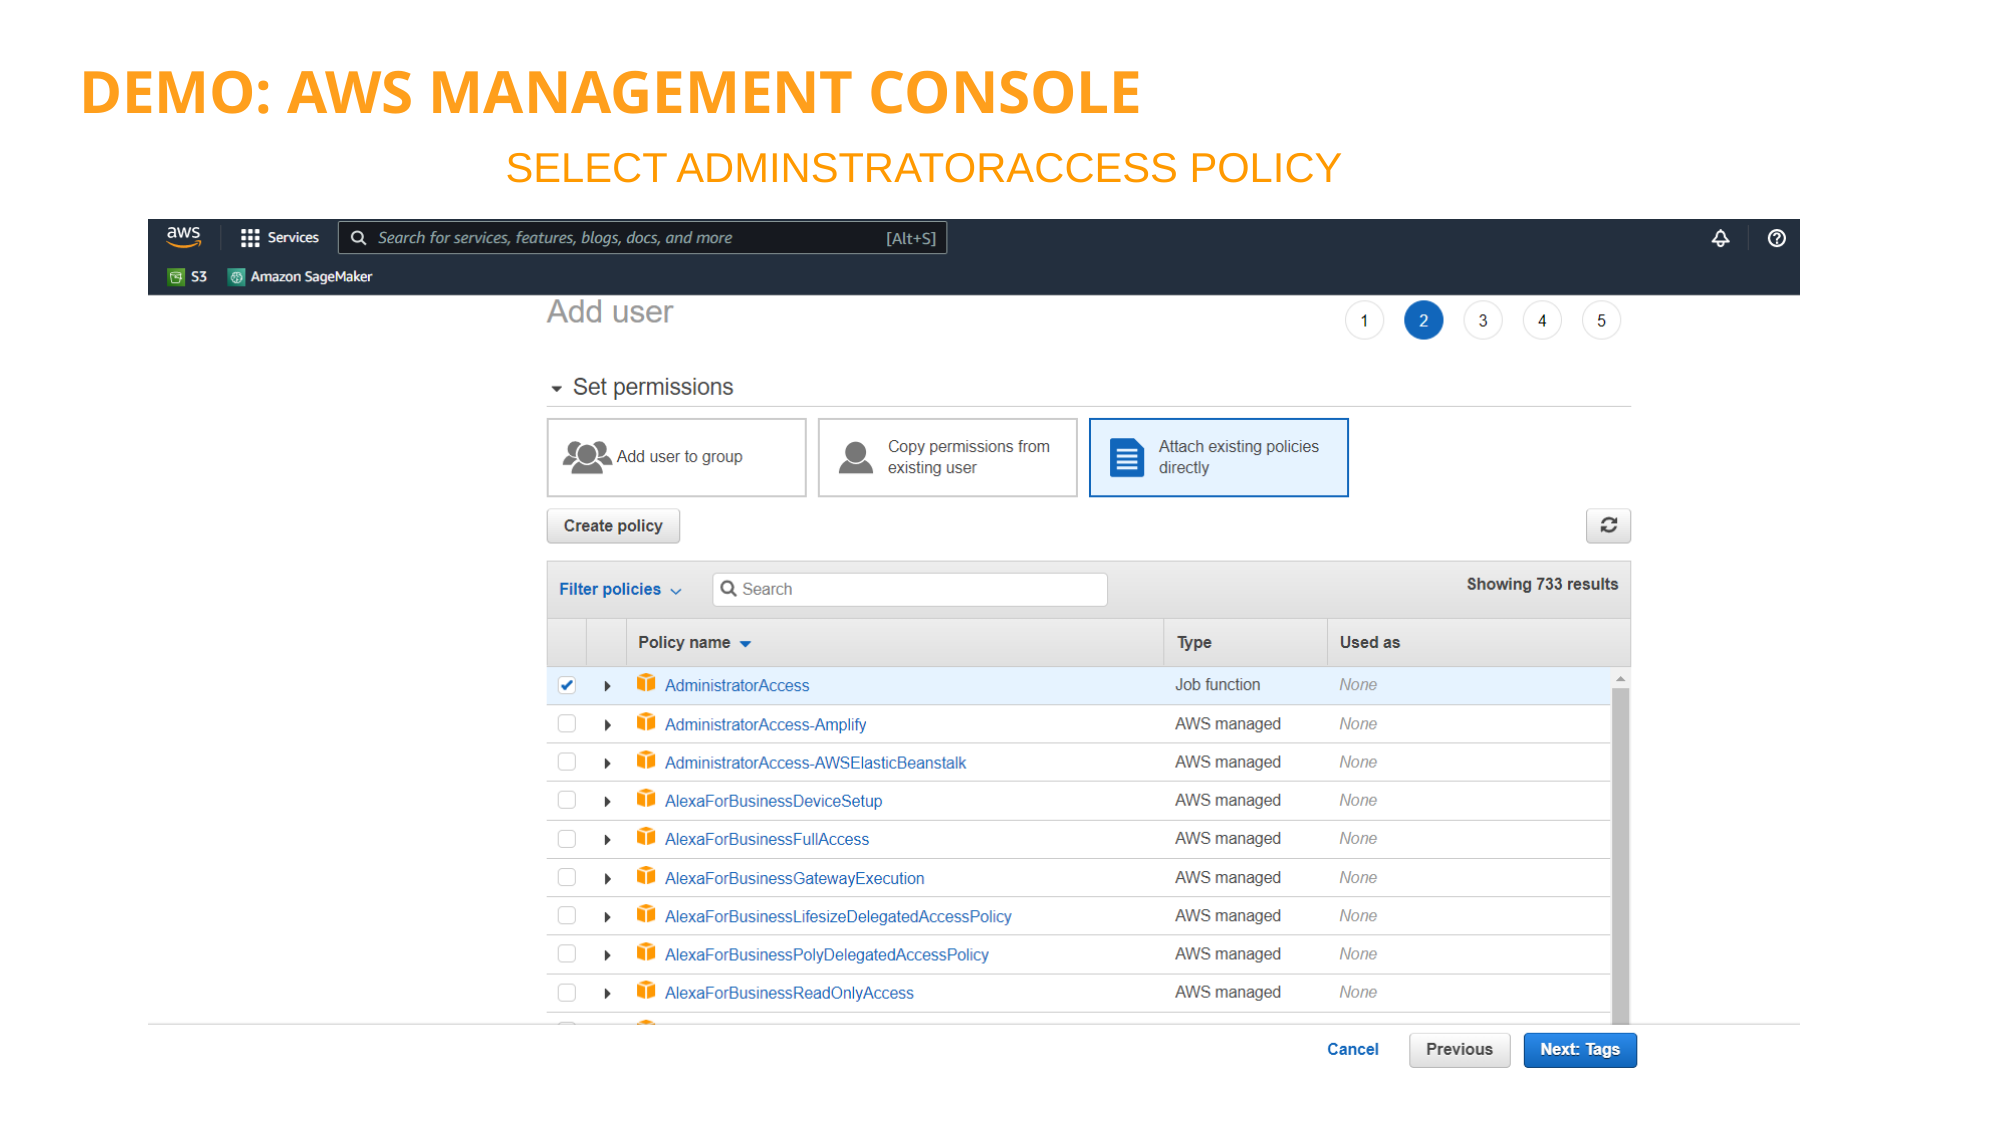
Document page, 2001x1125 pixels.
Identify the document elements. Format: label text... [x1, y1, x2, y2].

text_box SELECT ADMINSTRATORACCESS POLICY [188, 133, 1660, 199]
text_box DEMO: AWS MANAGEMENT CONSOLE [64, 47, 1677, 133]
picture [148, 219, 1800, 1075]
